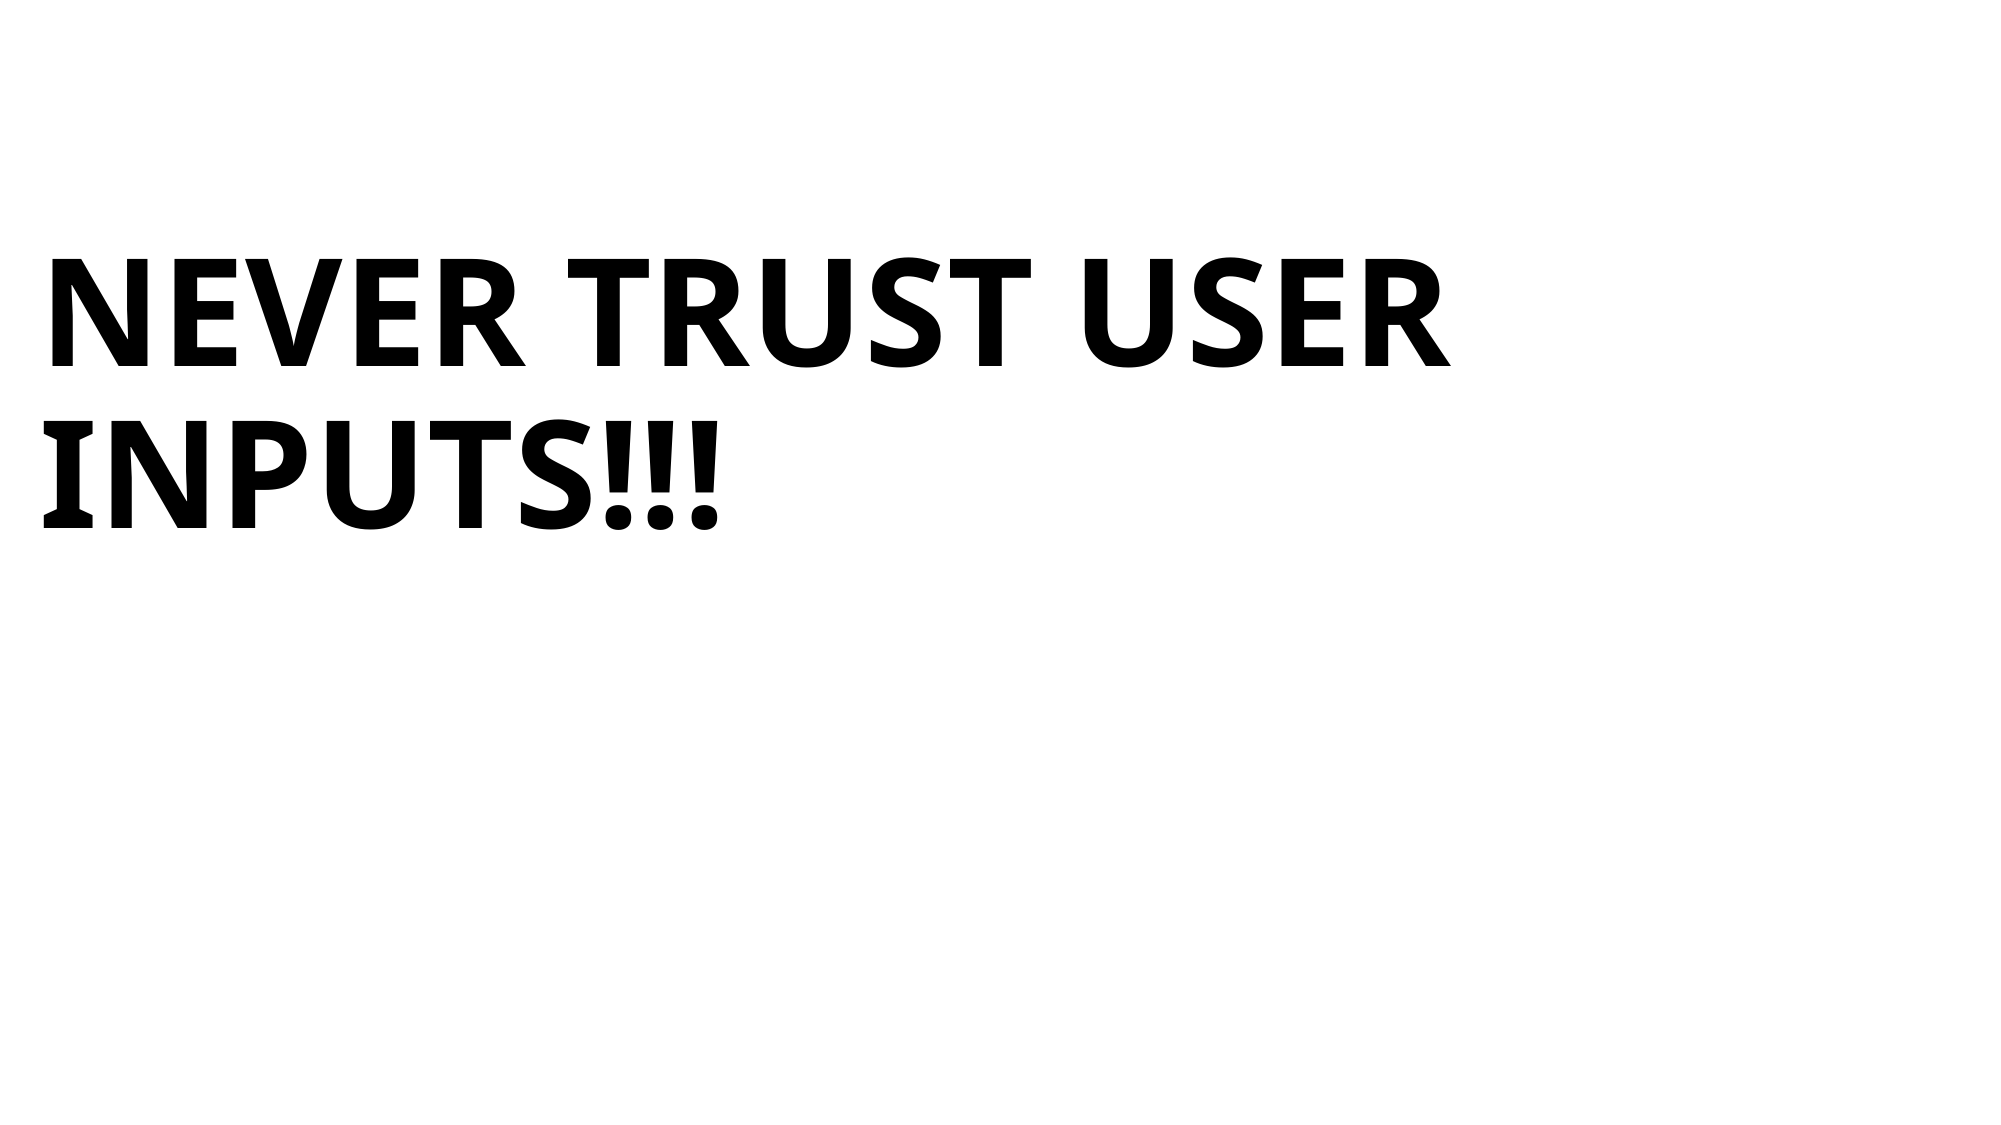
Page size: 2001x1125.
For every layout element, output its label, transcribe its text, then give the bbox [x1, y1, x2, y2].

title NEVER TRUST USER INPUTS!!! [24, 280, 1980, 749]
